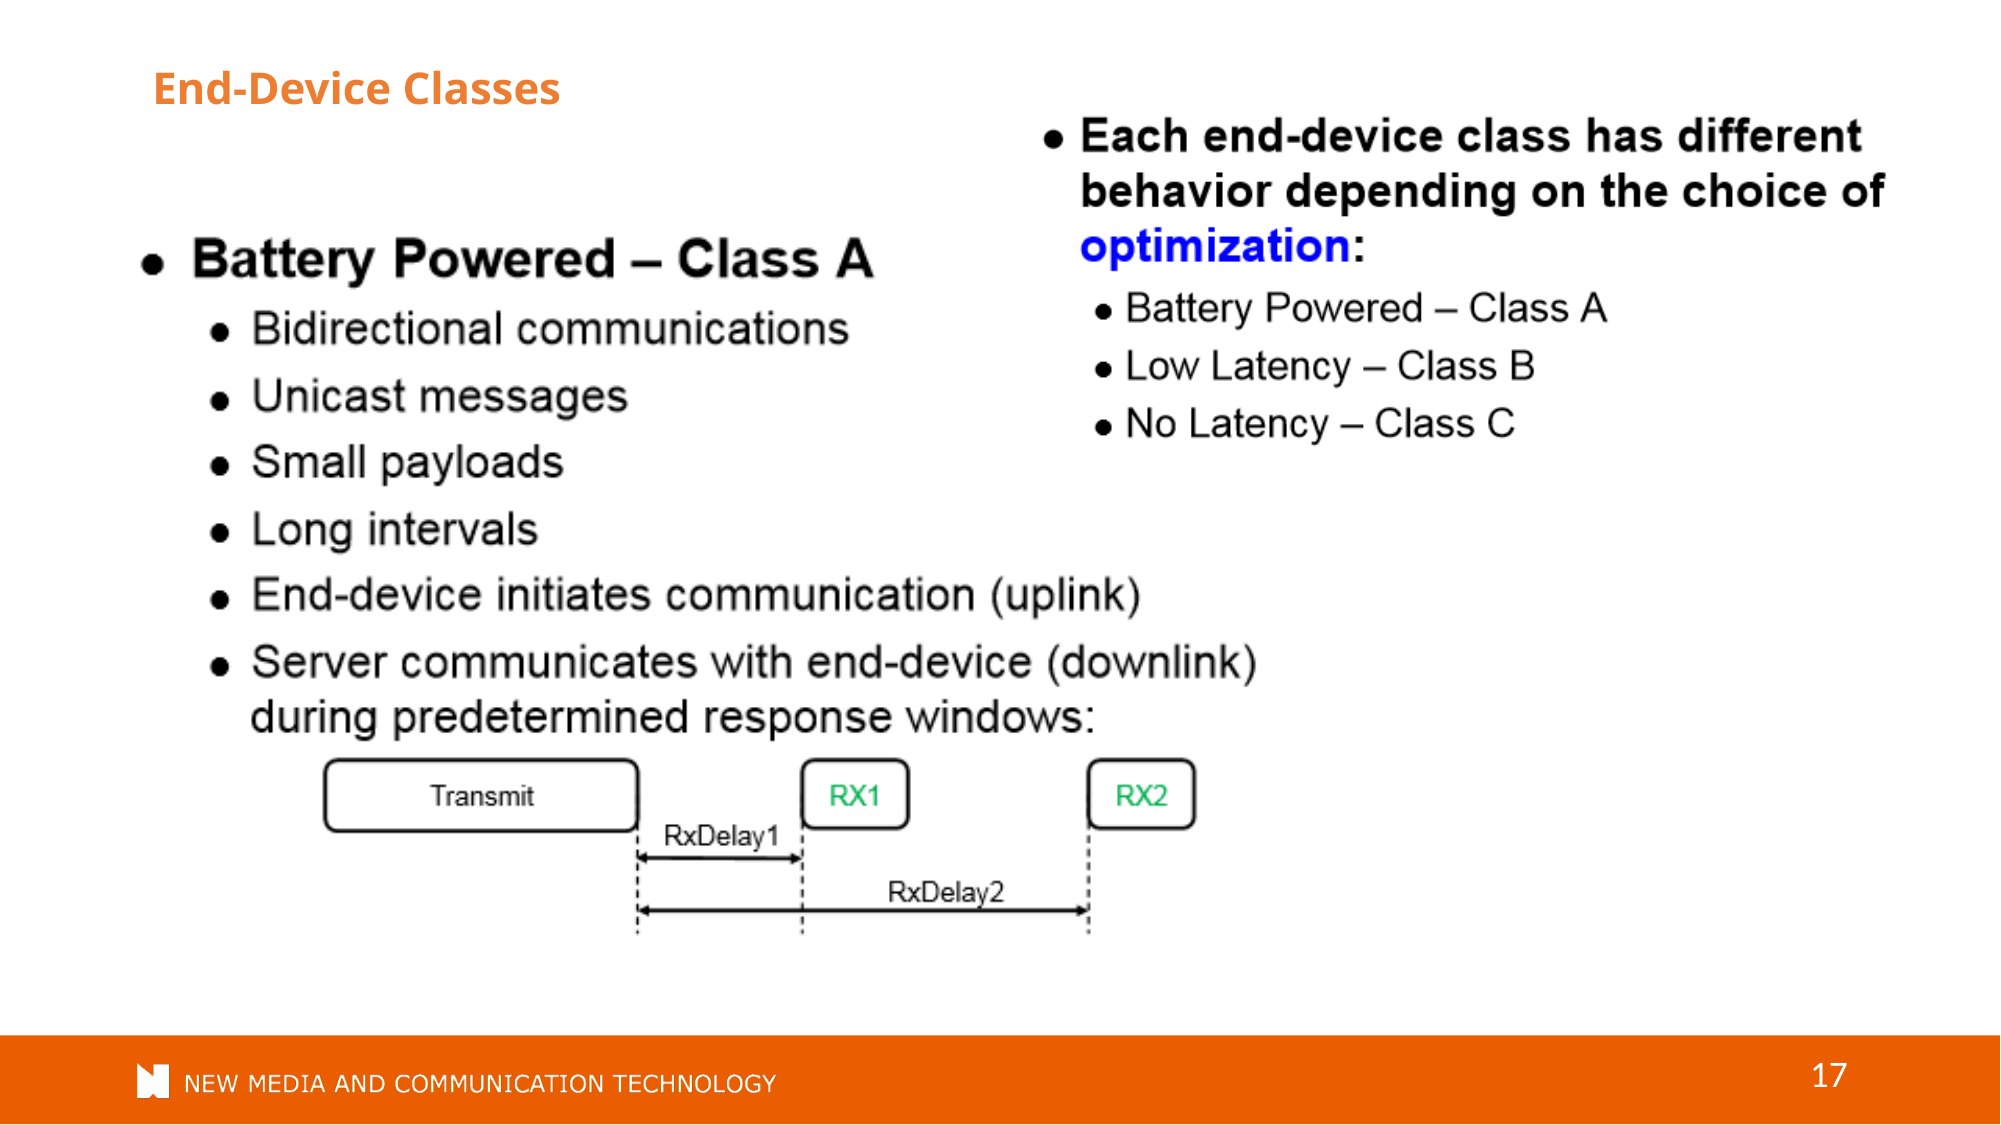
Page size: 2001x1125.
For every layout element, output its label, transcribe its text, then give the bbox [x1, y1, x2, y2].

picture [137, 1063, 832, 1103]
slide_number 17 [1412, 1042, 1863, 1103]
title End-Device Classes [137, 59, 1863, 219]
picture [110, 107, 1936, 986]
